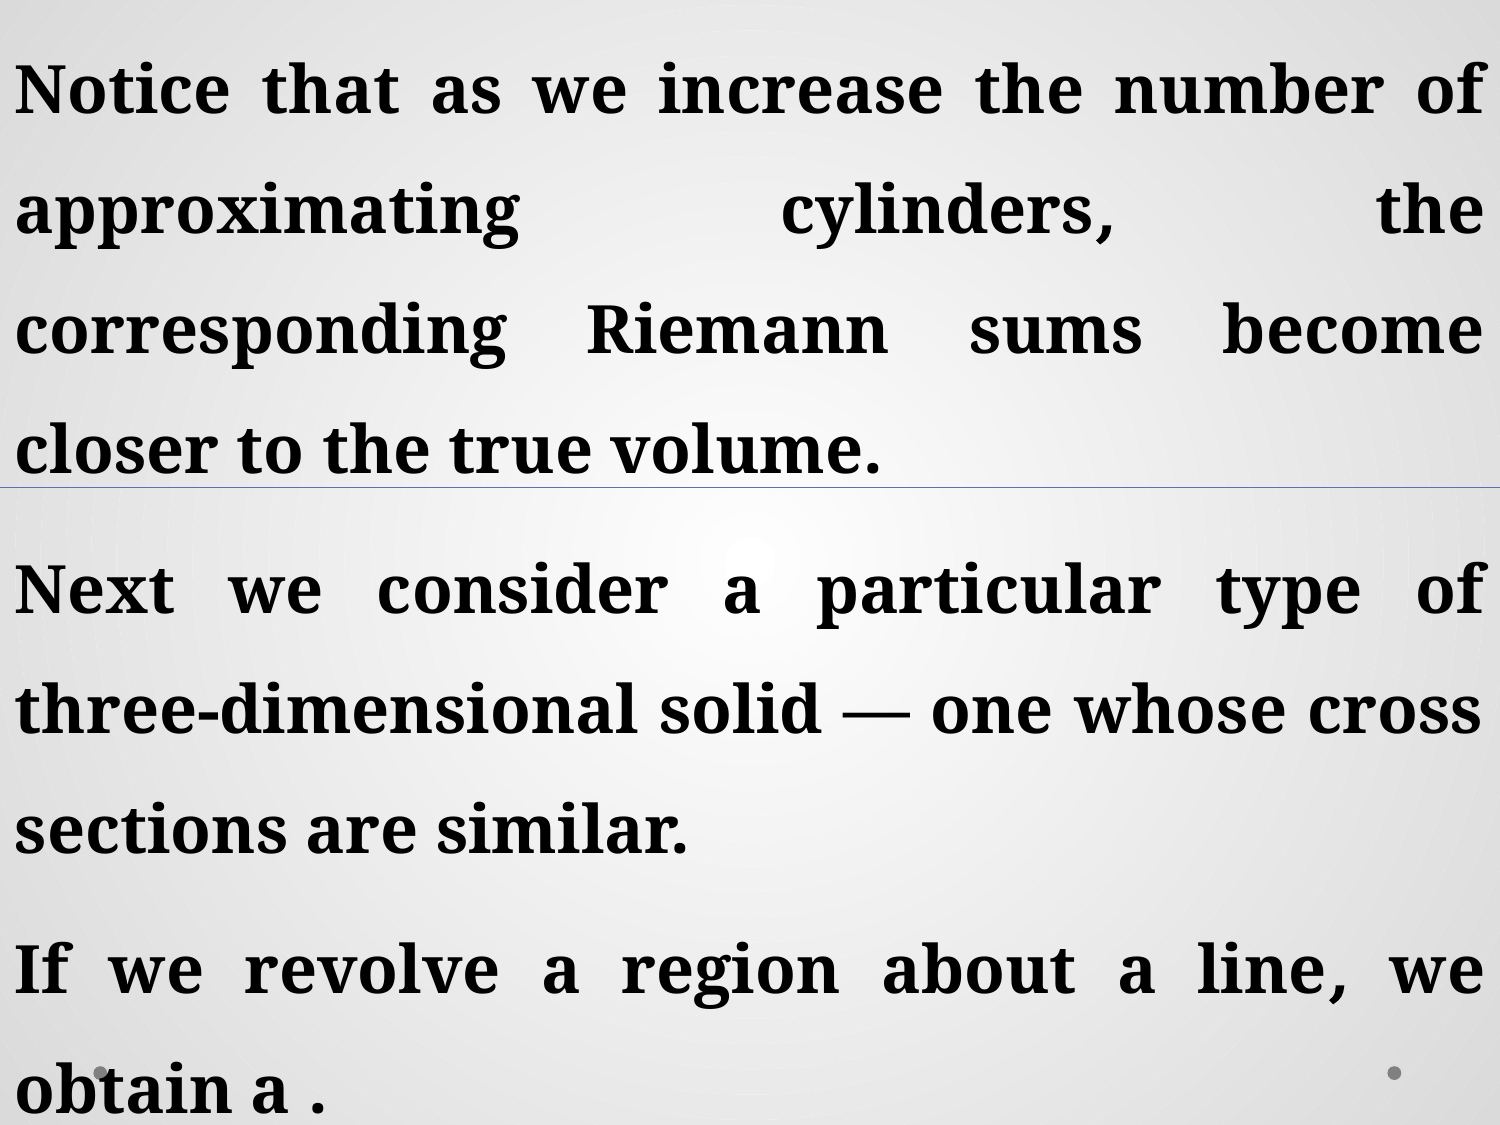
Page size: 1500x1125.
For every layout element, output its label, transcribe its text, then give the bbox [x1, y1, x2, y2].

text_box Notice that as we increase the number of approximating cylinders, the corresponding Riemann sums become closer to the true volume. [0, 0, 1500, 487]
text_box Next we consider a particular type of three-dimensional solid — one whose cross sections are similar. [0, 500, 1500, 875]
